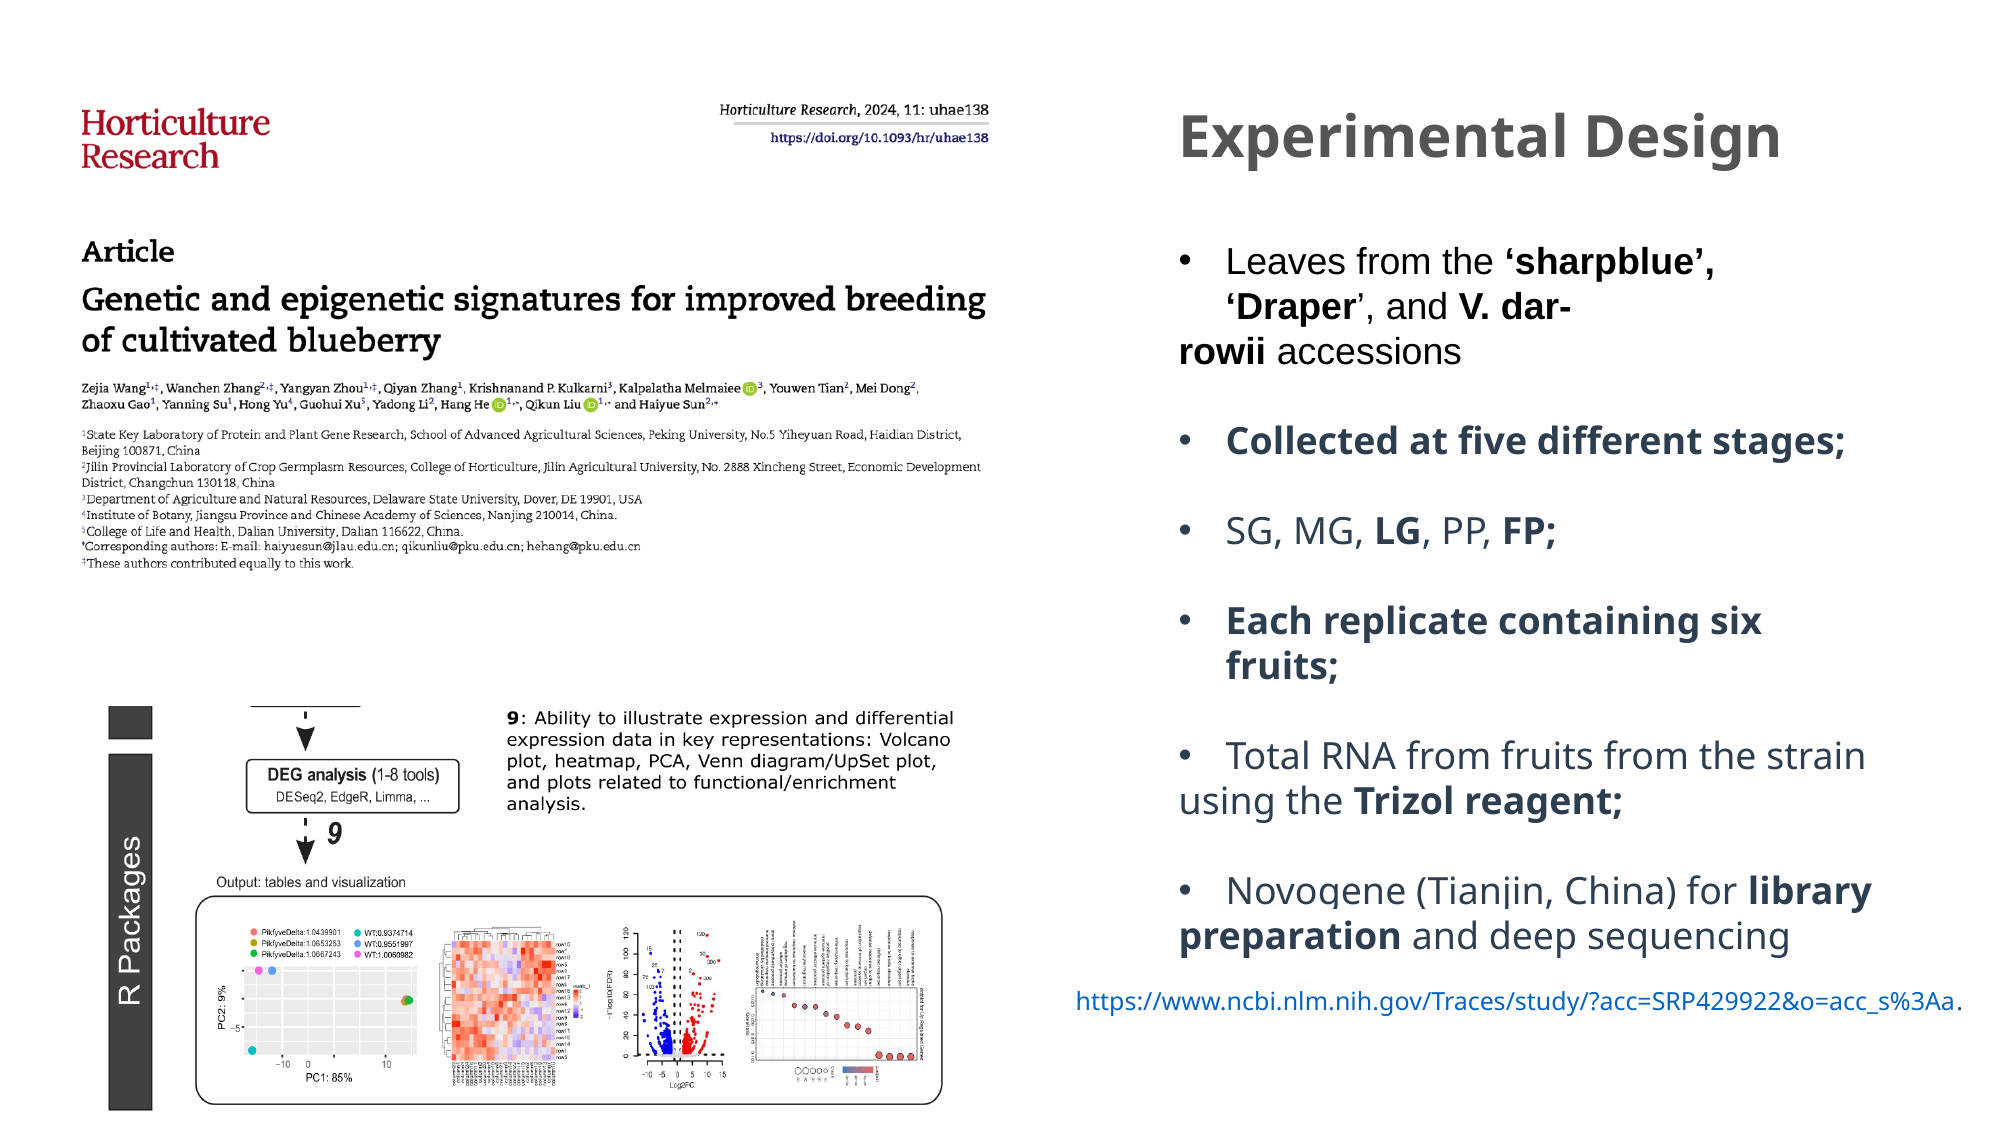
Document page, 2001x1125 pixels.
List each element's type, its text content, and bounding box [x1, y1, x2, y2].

picture [74, 32, 1001, 1123]
text_box https://www.ncbi.nlm.nih.gov/Traces/study/?acc=SRP429922&o=acc_s%3Aa. [1054, 977, 2000, 1027]
text_box Experimental Design [1164, 91, 1824, 177]
text_box Leaves from the ‘sharpblue’, ‘Draper’, and V. dar- rowii accessions Collected at five different stages; SG, MG, LG, PP, FP; Each replicate containing six fruits; Total RNA from fruits from the strain using the Trizol reagent; Novogene (Tianjin, China) for library preparation and deep sequencing [1163, 229, 1888, 965]
